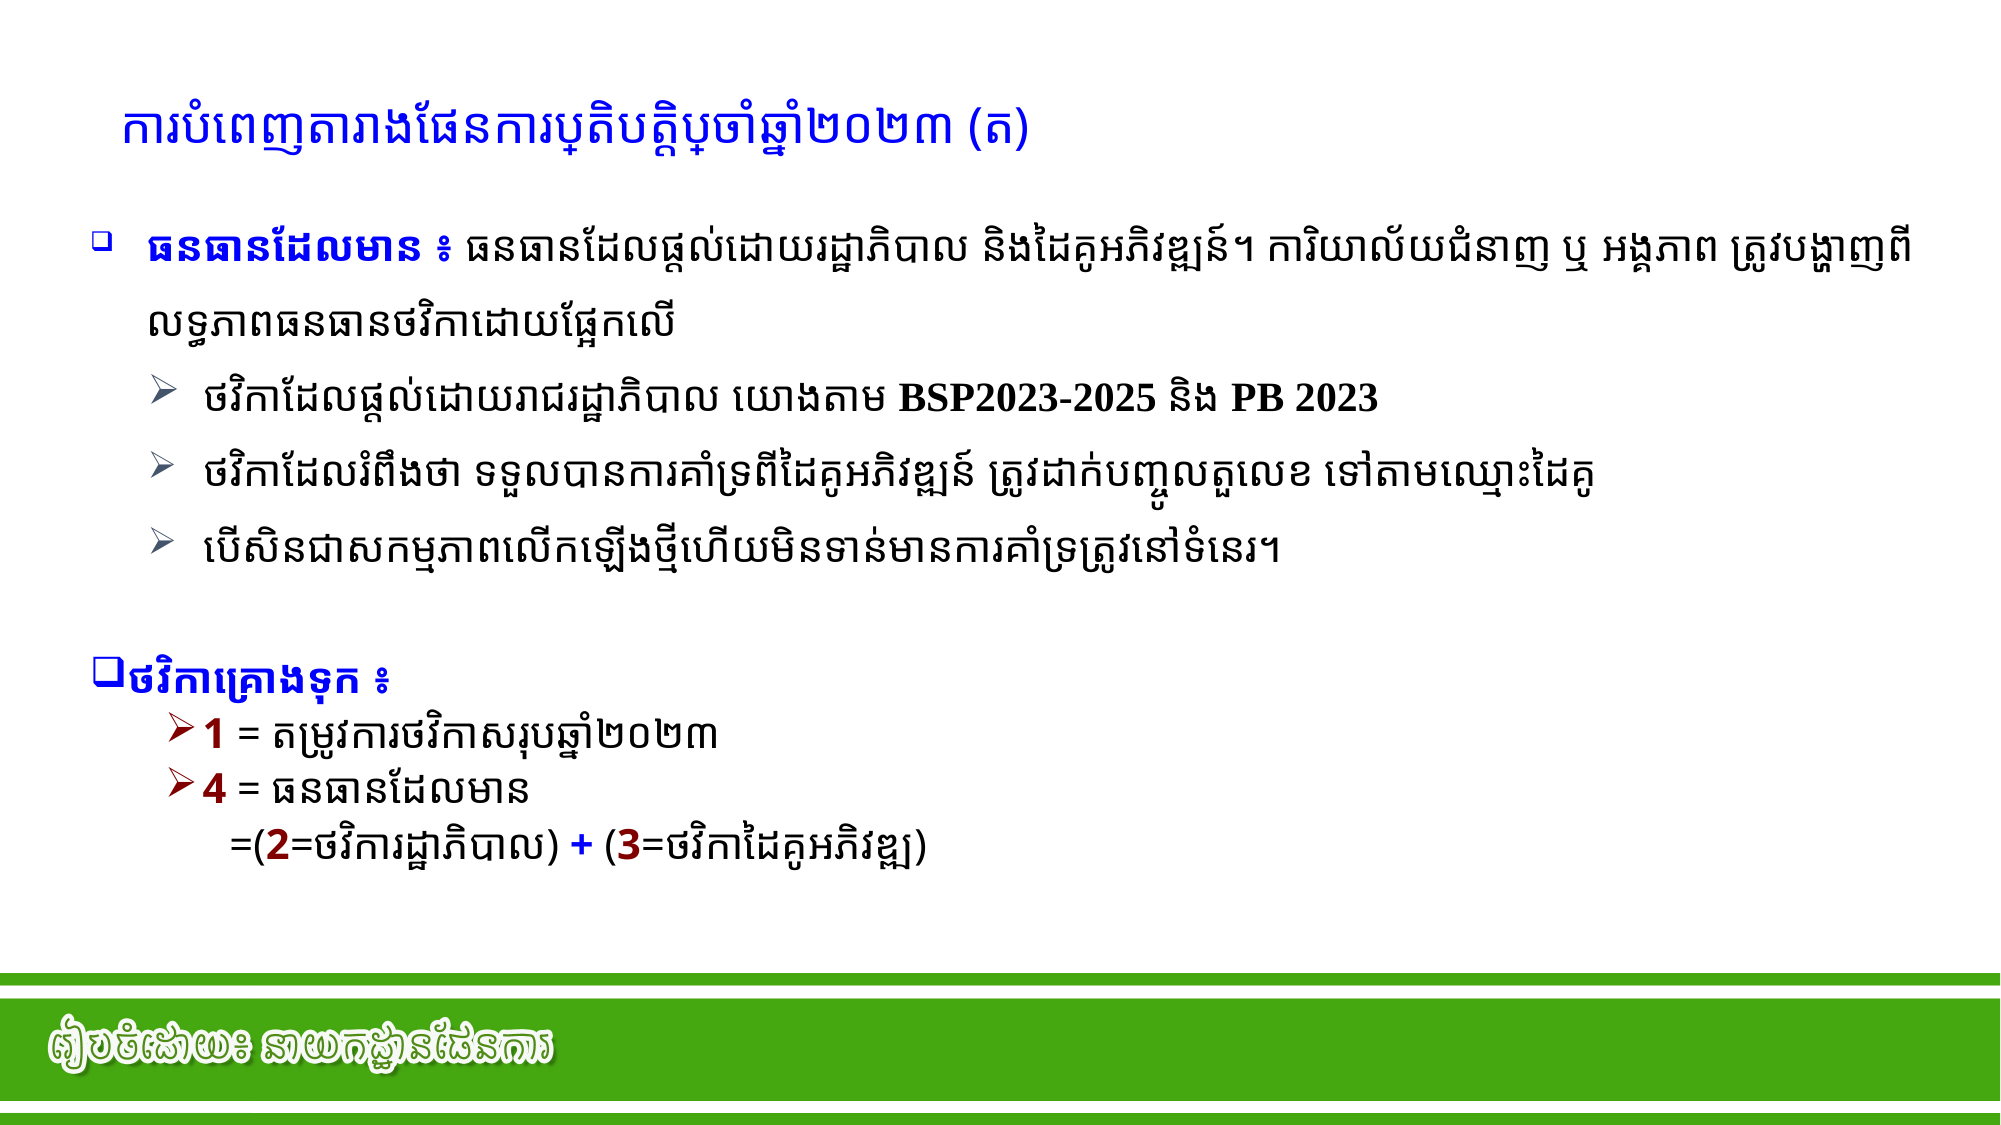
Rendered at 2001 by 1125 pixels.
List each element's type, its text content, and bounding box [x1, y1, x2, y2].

picture [0, 0, 2001, 1125]
text_box ការបំពេញតារាងផែនការប្រតិបត្តិប្រចាំឆ្នាំ២០២៣ (ត) [105, 58, 1641, 188]
text_box ធនធានដែលមាន ៖ ធនធានដែលផ្តល់ដោយរដ្ឋាភិបាល និងដៃគូអភិវឌ្ឍន៍។ ការិយាល័យជំនាញ ឬ អង្គភាព ត្រូវបង្ហាញពីលទ្ធភាពធនធានថវិកាដោយផ្អែកលើ ថវិកាដែលផ្តល់ដោយរាជរដ្ឋាភិបាល យោងតាម BSP2023-2025 និង PB 2023 ថវិកាដែលរំពឹងថា ទទួលបានការគាំទ្រពីដៃគូអភិវឌ្ឍន៍ ត្រូវដាក់បញ្ចូលតួលេខ ទៅតាមឈ្មោះដៃគូ បើសិនជាសកម្មភាពលើកឡើងថ្មីហើយមិនទាន់មានការគាំទ្រត្រូវនៅទំនេរ។ ថវិកាគ្រោងទុក ៖ 1 = តម្រូវការថវិកាសរុបឆ្នាំ២០២៣ 4 = ធនធានដែលមាន​ =(2=ថវិការដ្ឋាភិបាល) + (3=ថវិកាដៃគូអភិវឌ្ឍ) [74, 187, 1930, 947]
